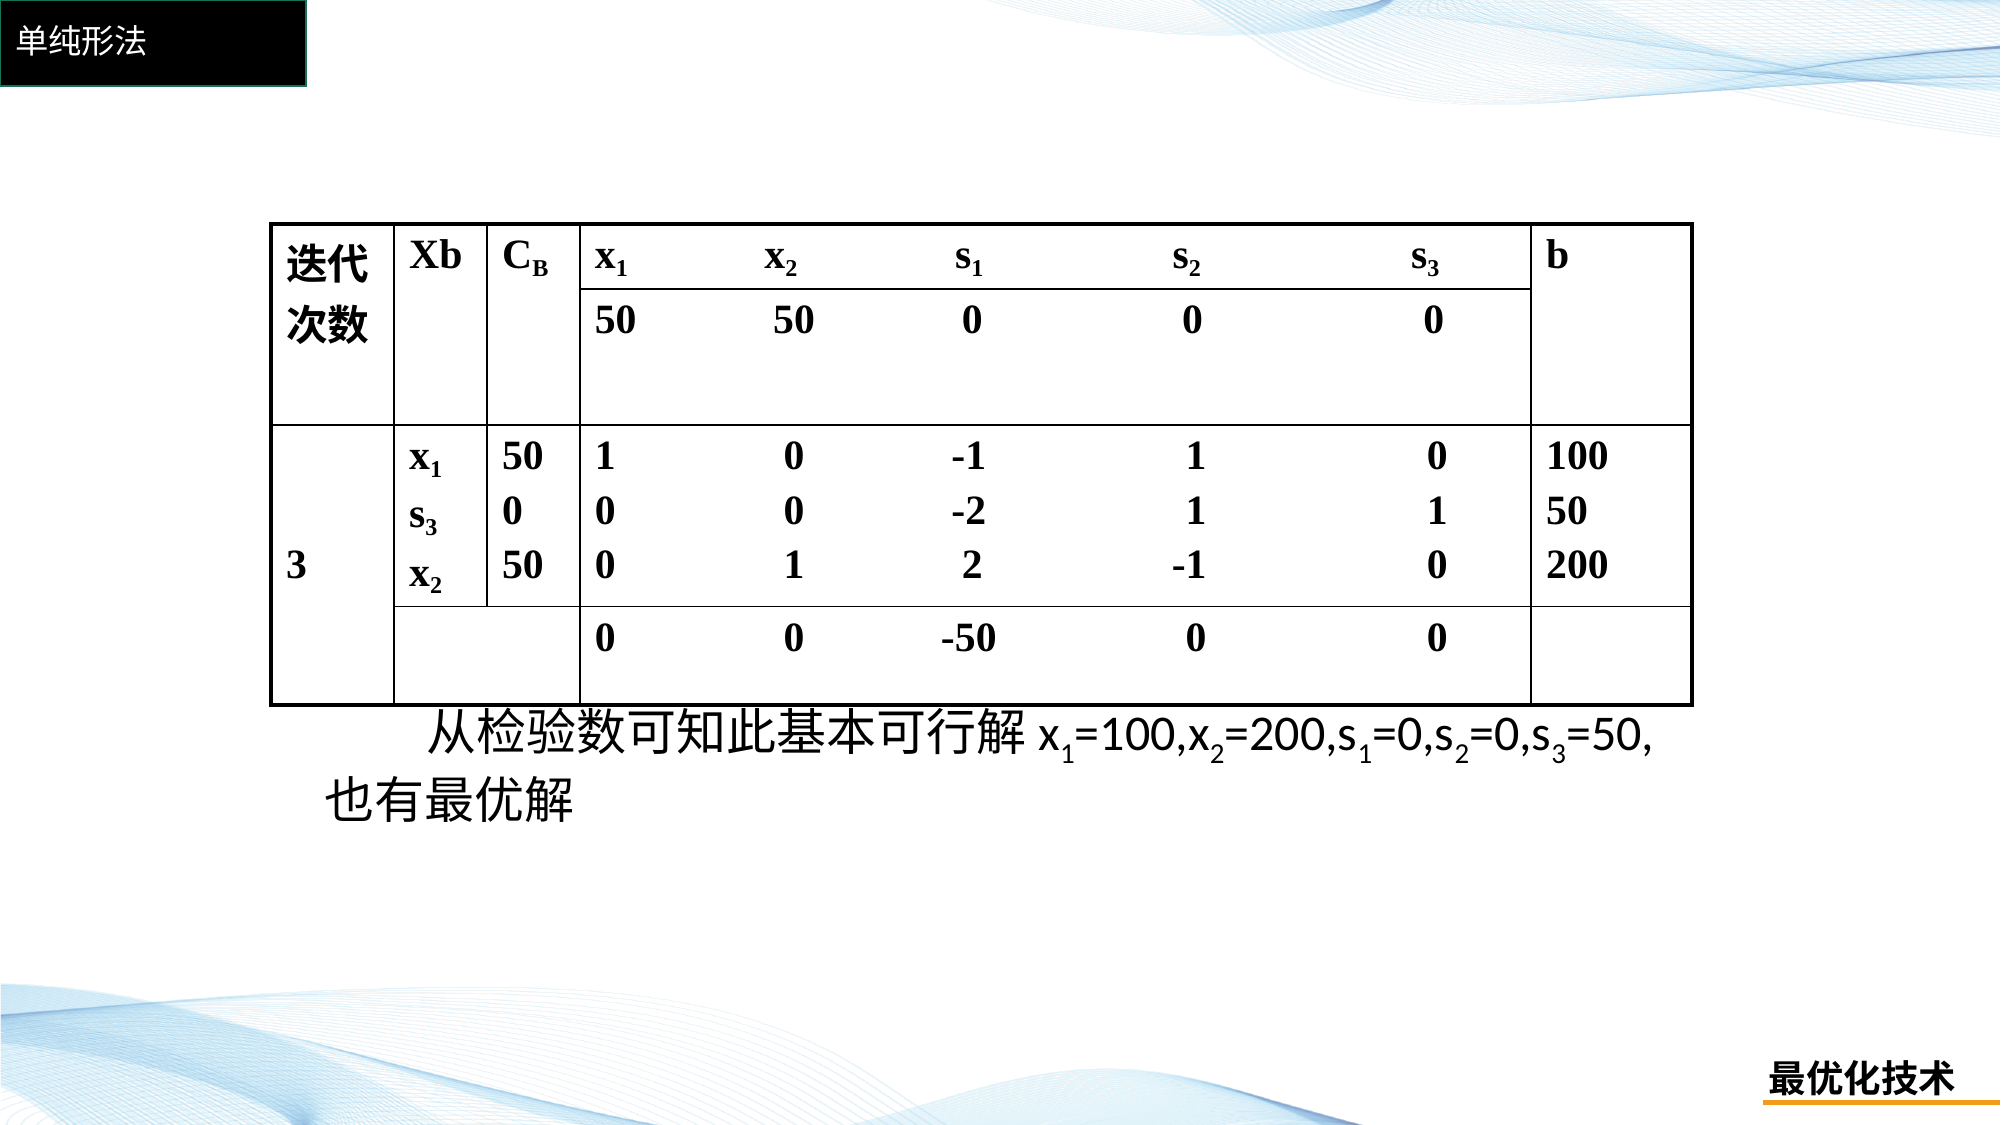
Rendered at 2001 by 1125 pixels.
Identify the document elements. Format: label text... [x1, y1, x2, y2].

picture [885, 1, 1999, 148]
text_box 从检验数可知此基本可行解x1=100,x2=200,s1=0,s2=0,s3=50,也有最优解 [309, 693, 1692, 837]
title 单纯形法 [0, 0, 1725, 86]
picture [2, 977, 1590, 1125]
